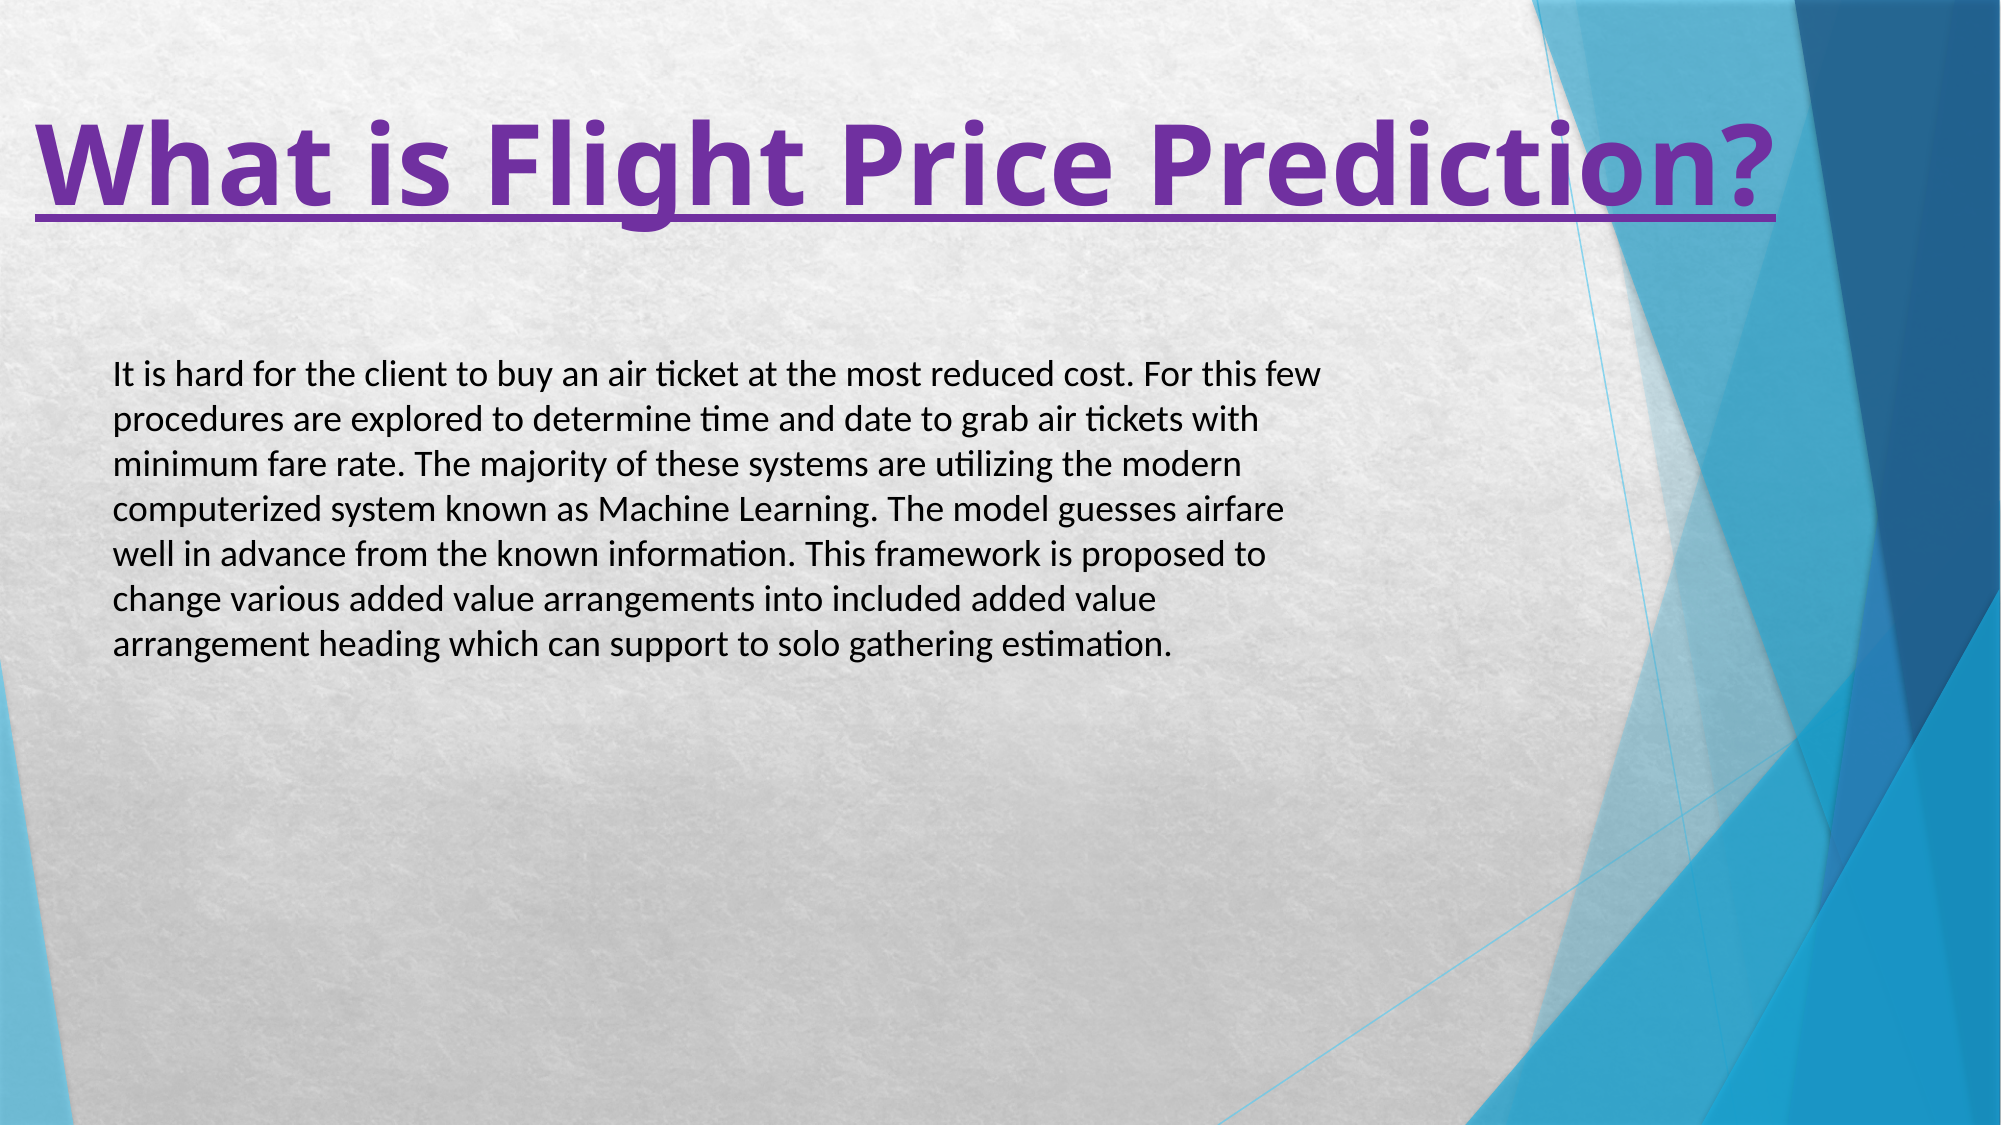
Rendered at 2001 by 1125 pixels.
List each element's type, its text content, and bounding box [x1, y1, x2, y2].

text_box What is Flight Price Prediction? [20, 85, 1854, 236]
list [20, 236, 1800, 1106]
text_box It is hard for the client to buy an air ticket at the most reduced cost. For this few procedures are explored to determine time and date to grab air tickets with minimum fare rate. The majority of these systems are utilizing the modern computerized system known as Machine Learning. The model guesses airfare well in advance from the known information. This framework is proposed to change various added value arrangements into included added value arrangement heading which can support to solo gathering estimation. [97, 341, 1360, 672]
